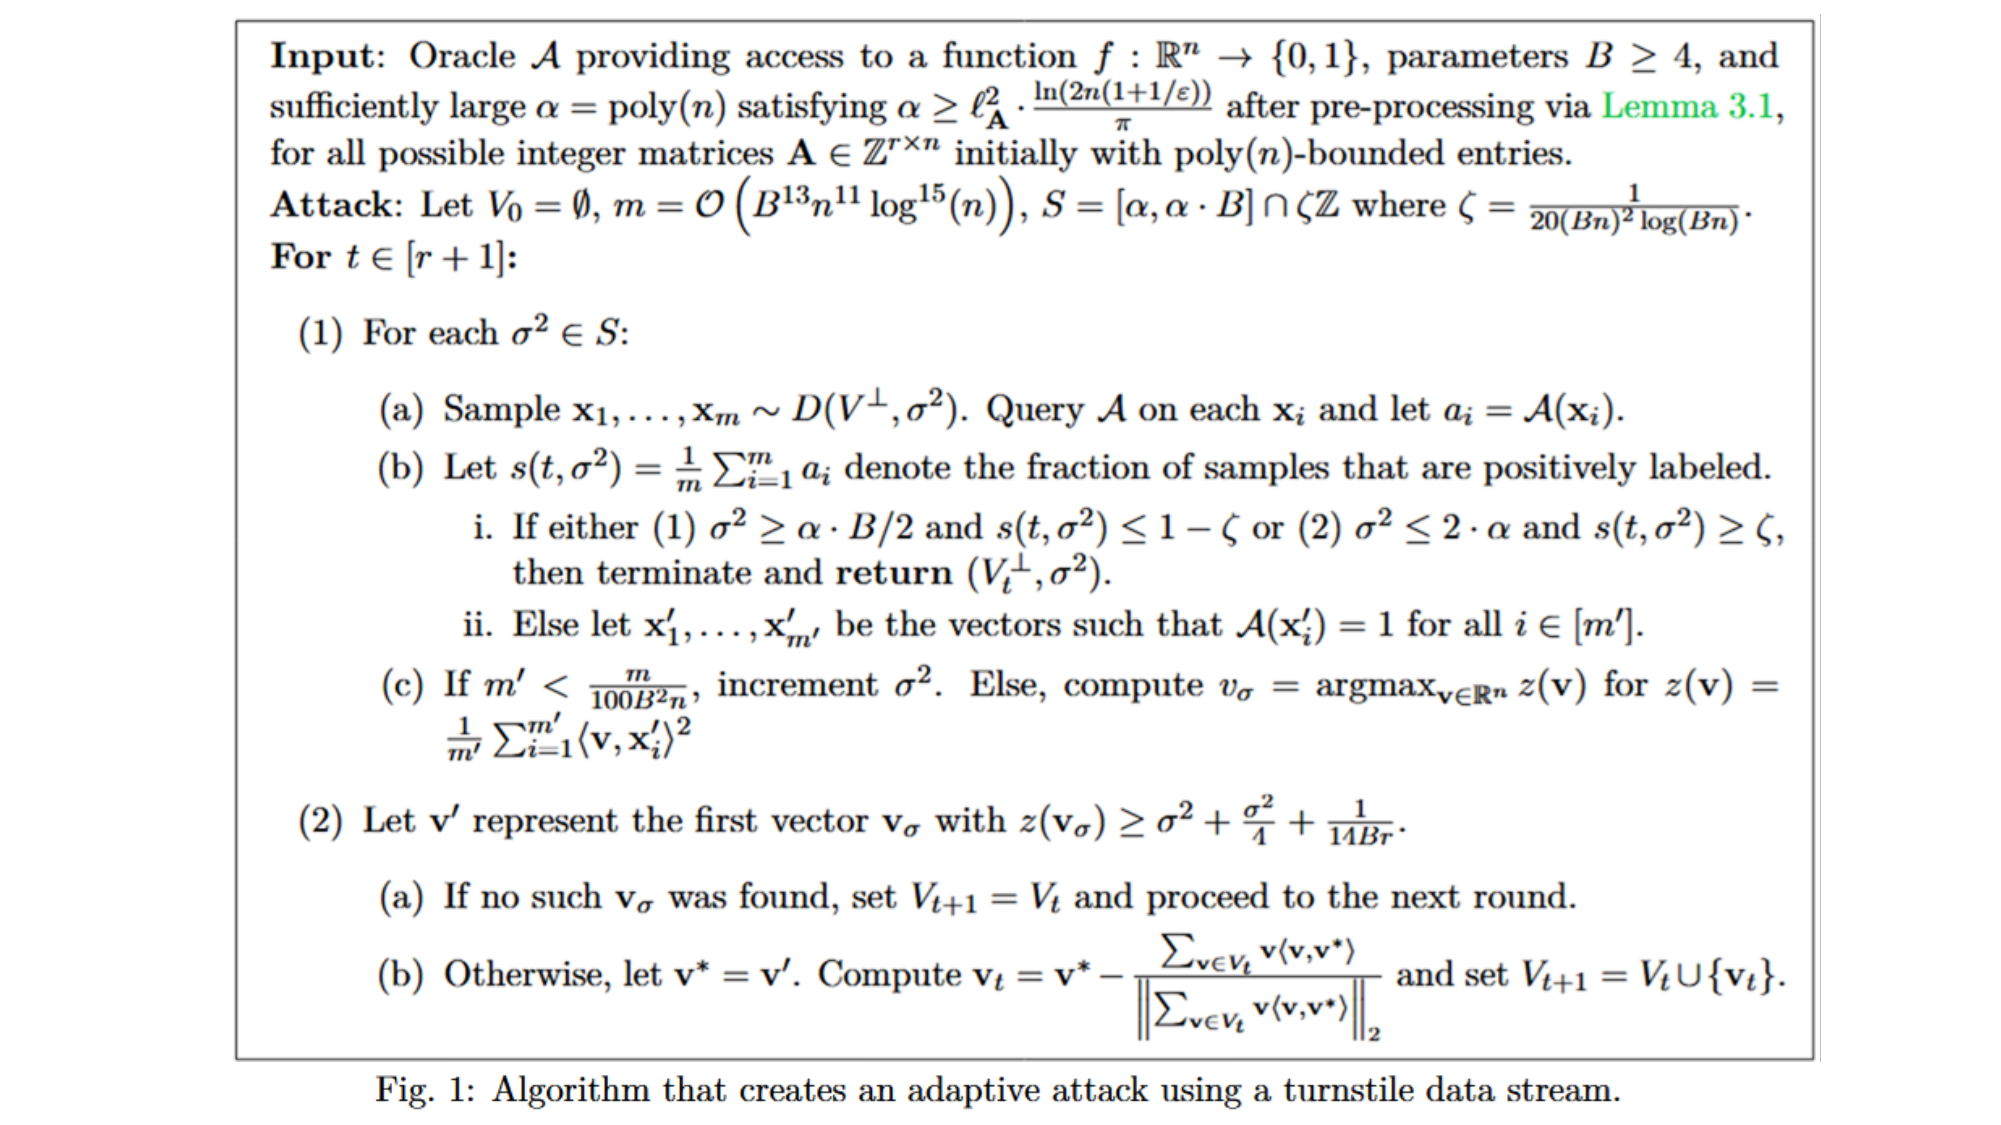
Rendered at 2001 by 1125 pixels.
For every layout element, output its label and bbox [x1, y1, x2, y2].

picture [225, 14, 1824, 1062]
picture [367, 1066, 1633, 1111]
